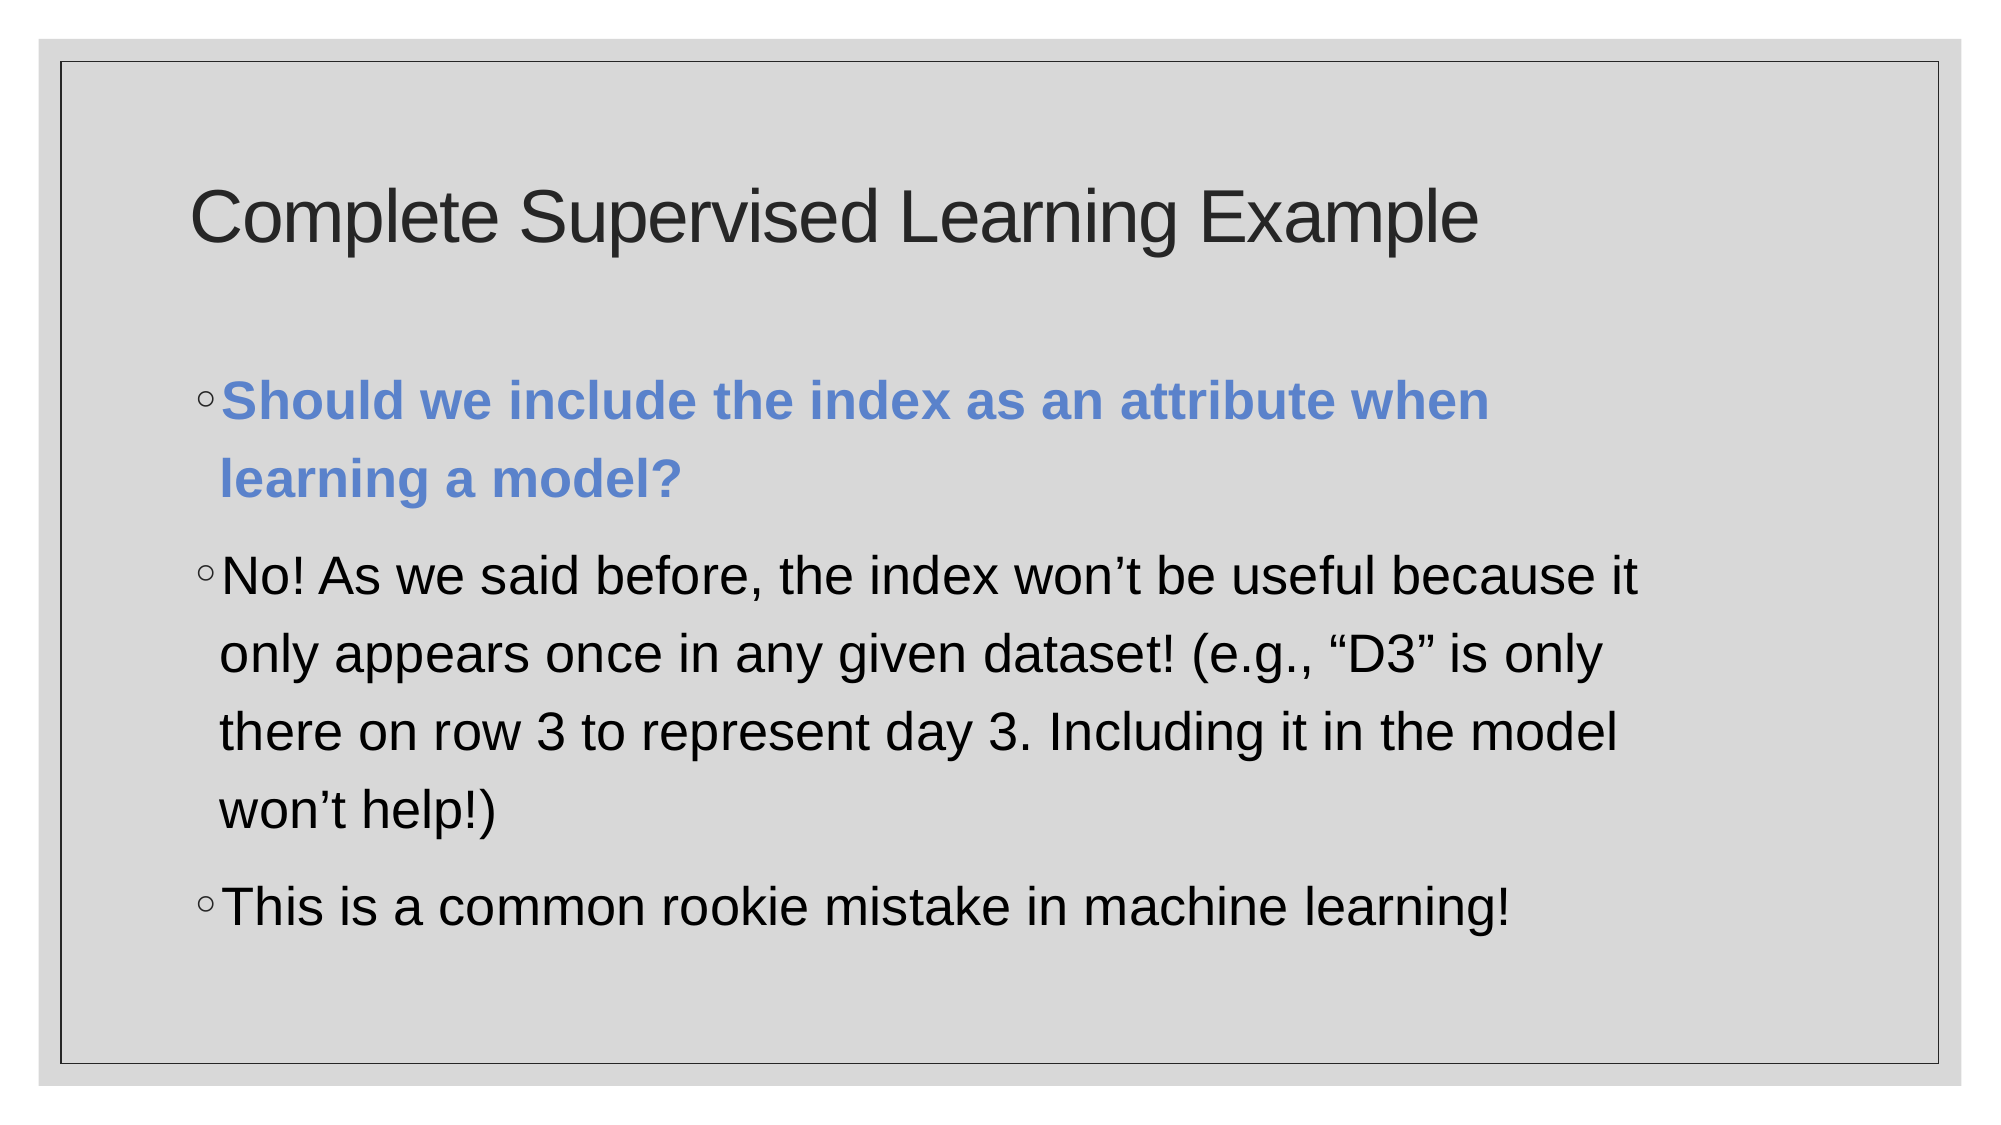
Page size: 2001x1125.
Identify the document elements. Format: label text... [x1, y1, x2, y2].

list Should we include the index as an attribute when learning a model? No! As we said before, the index won’t be useful because it only appears once in any given dataset! (e.g., “D3” is only there on row 3 to represent day 3. Including it in the model won’t help!) This is a common rookie mistake in machine learning! [174, 345, 1732, 977]
title Complete Supervised Learning Example [174, 105, 1825, 331]
